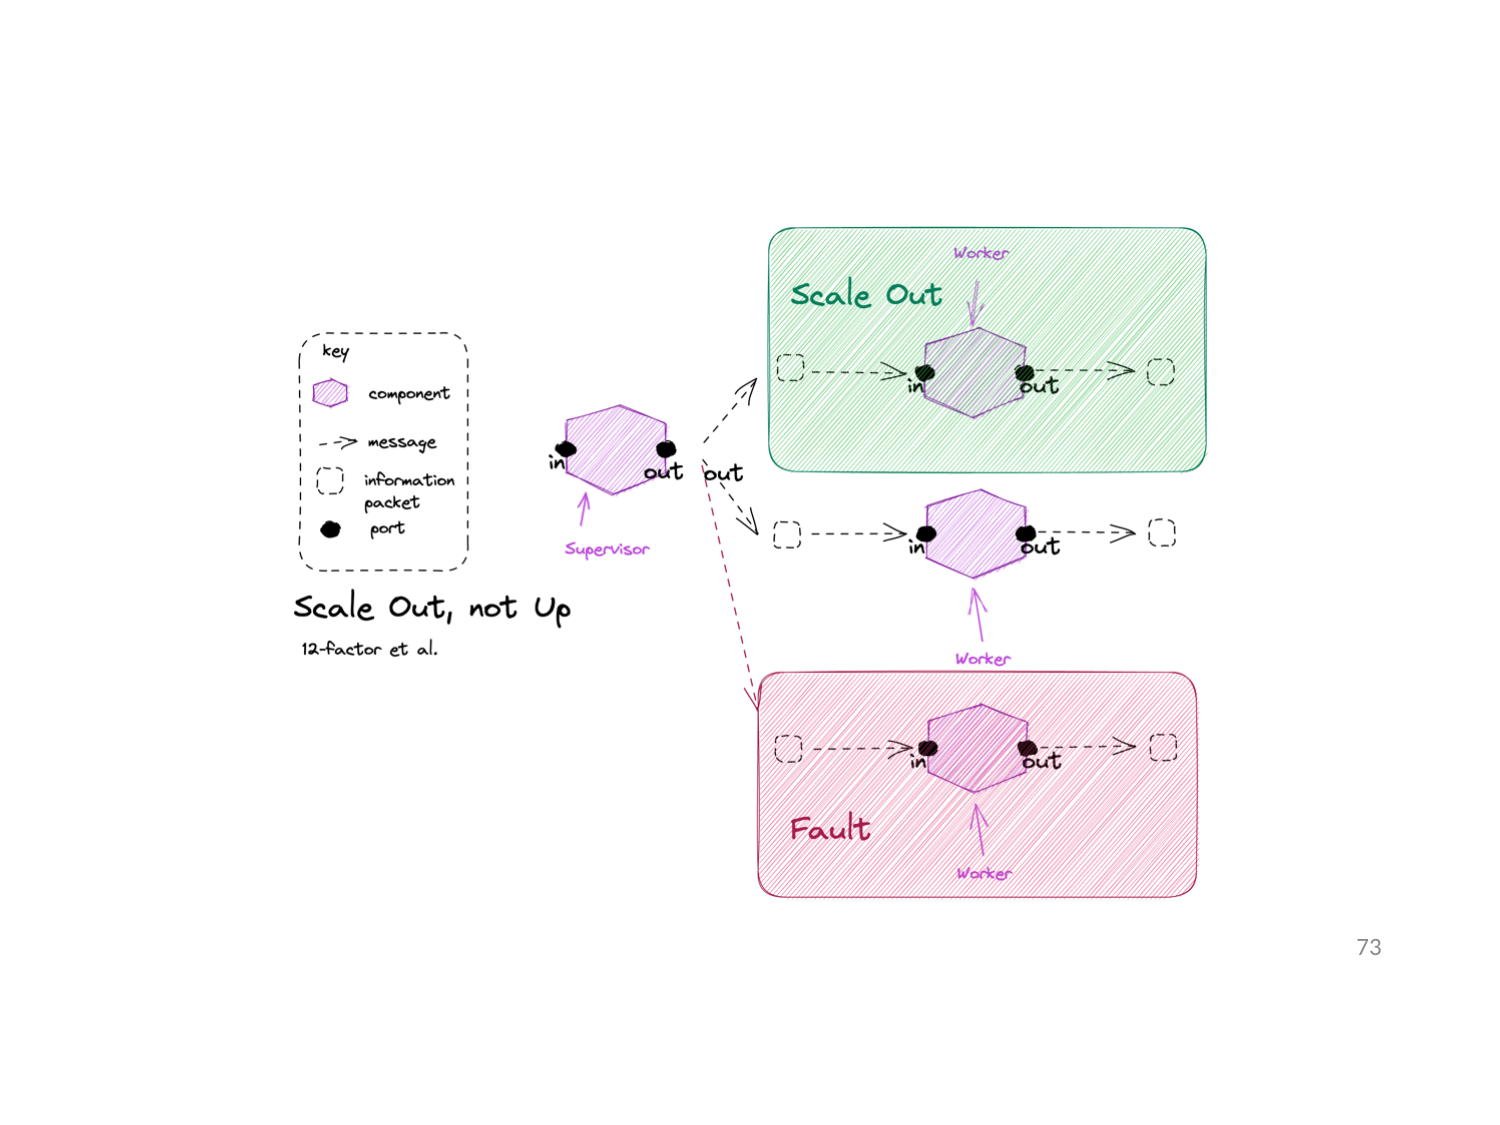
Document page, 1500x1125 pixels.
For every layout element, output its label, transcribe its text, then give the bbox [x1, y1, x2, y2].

picture [285, 219, 1215, 906]
slide_number 73 [1059, 922, 1397, 968]
